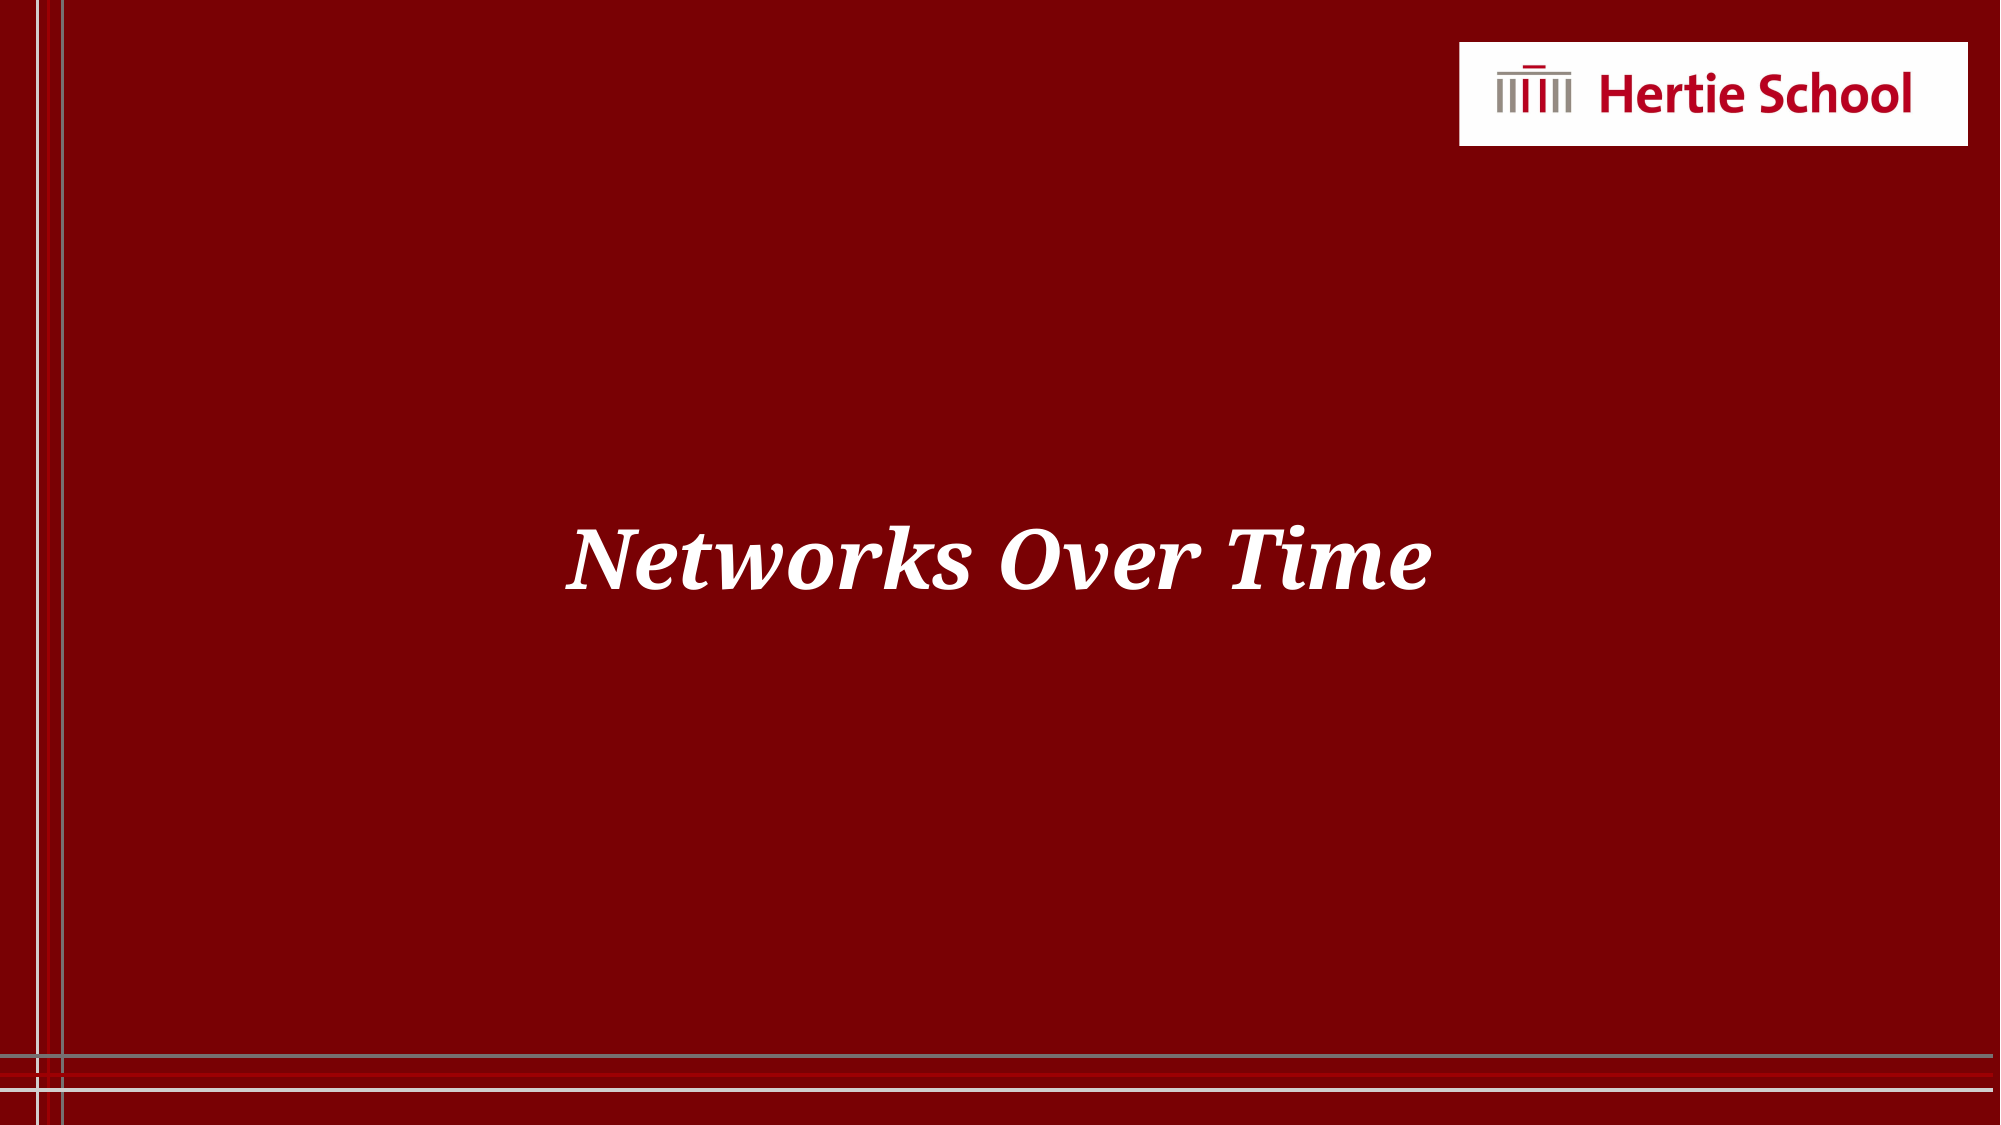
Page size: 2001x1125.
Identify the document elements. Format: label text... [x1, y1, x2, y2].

text_box Networks Over Time [215, 489, 1784, 636]
picture [1459, 42, 1968, 146]
